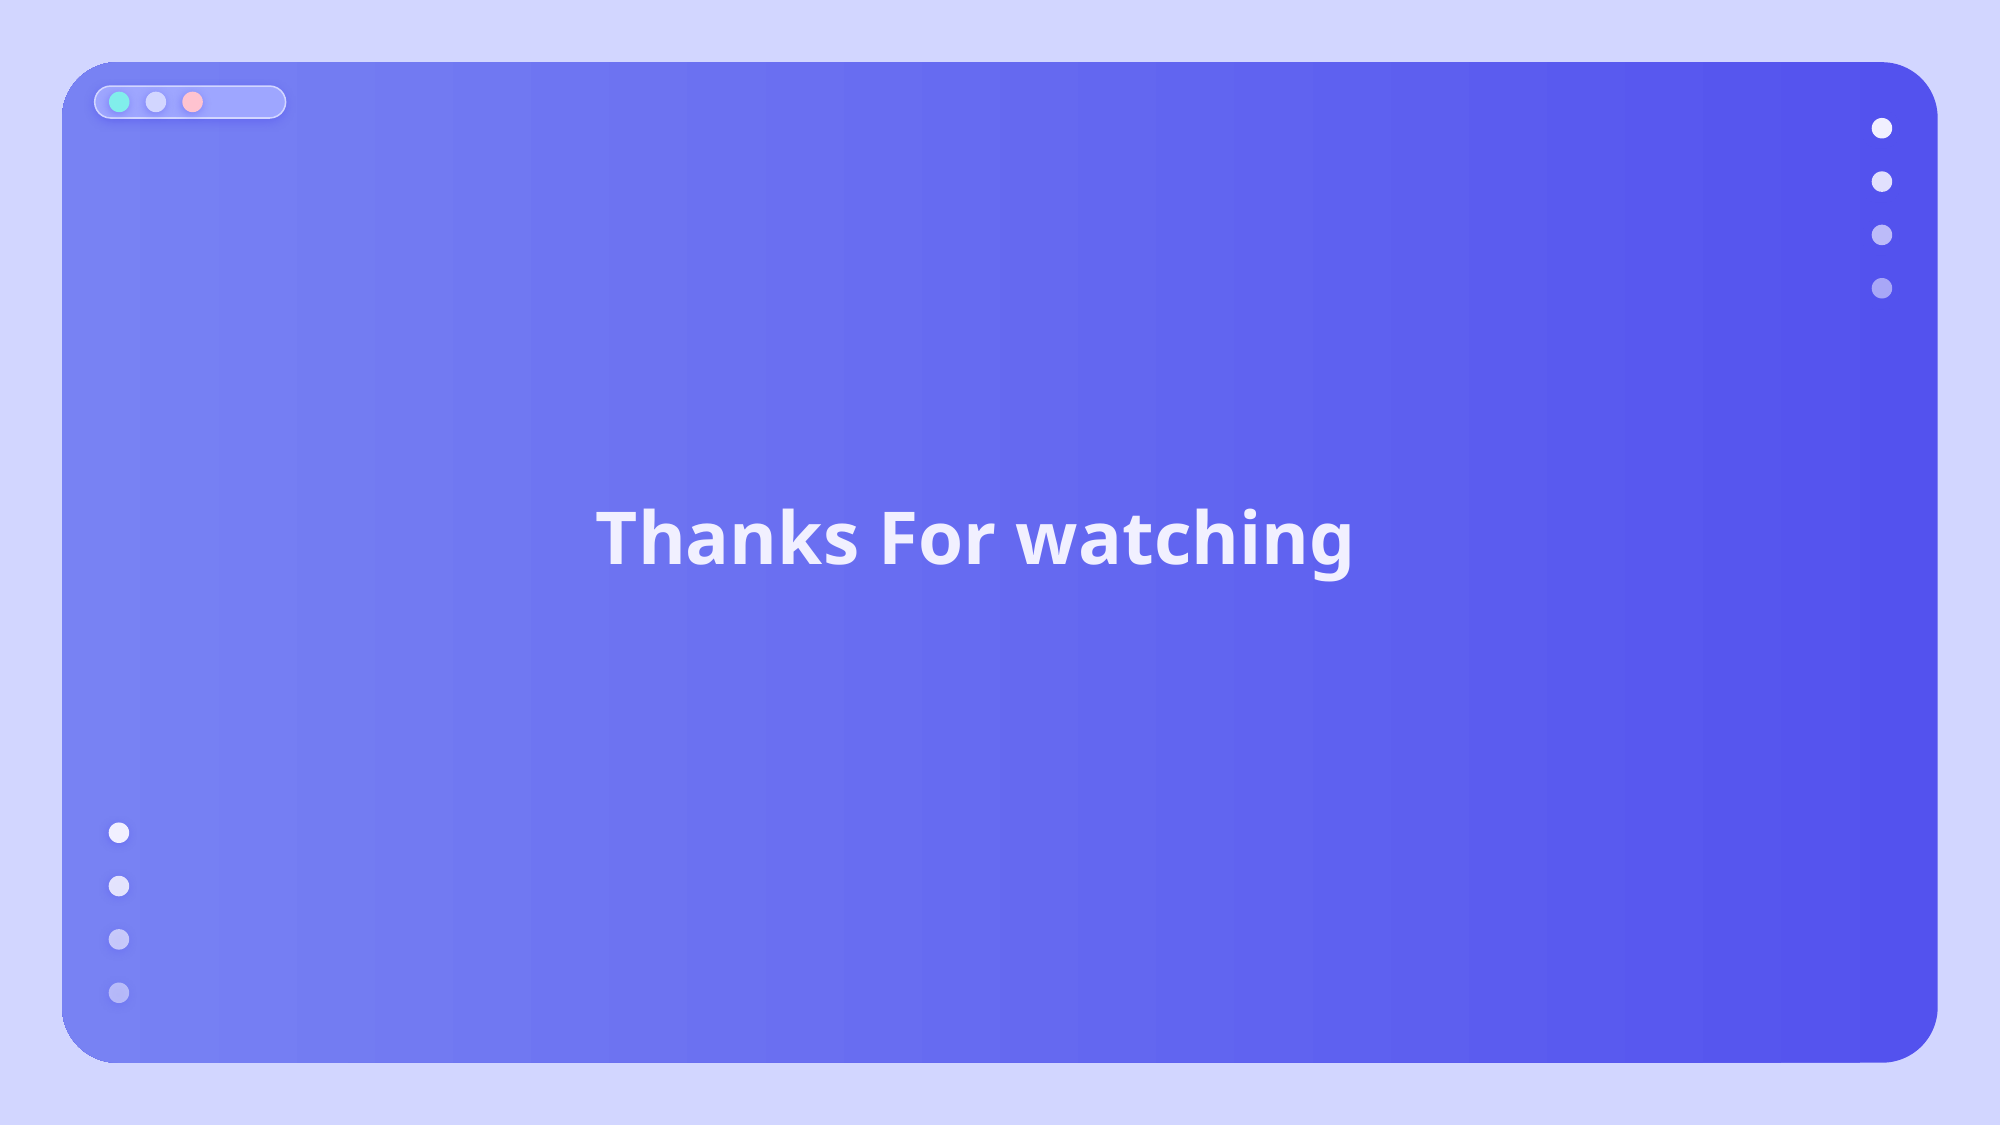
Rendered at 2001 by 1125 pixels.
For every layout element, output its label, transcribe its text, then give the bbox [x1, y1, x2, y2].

text_box Thanks For watching [580, 436, 1624, 635]
